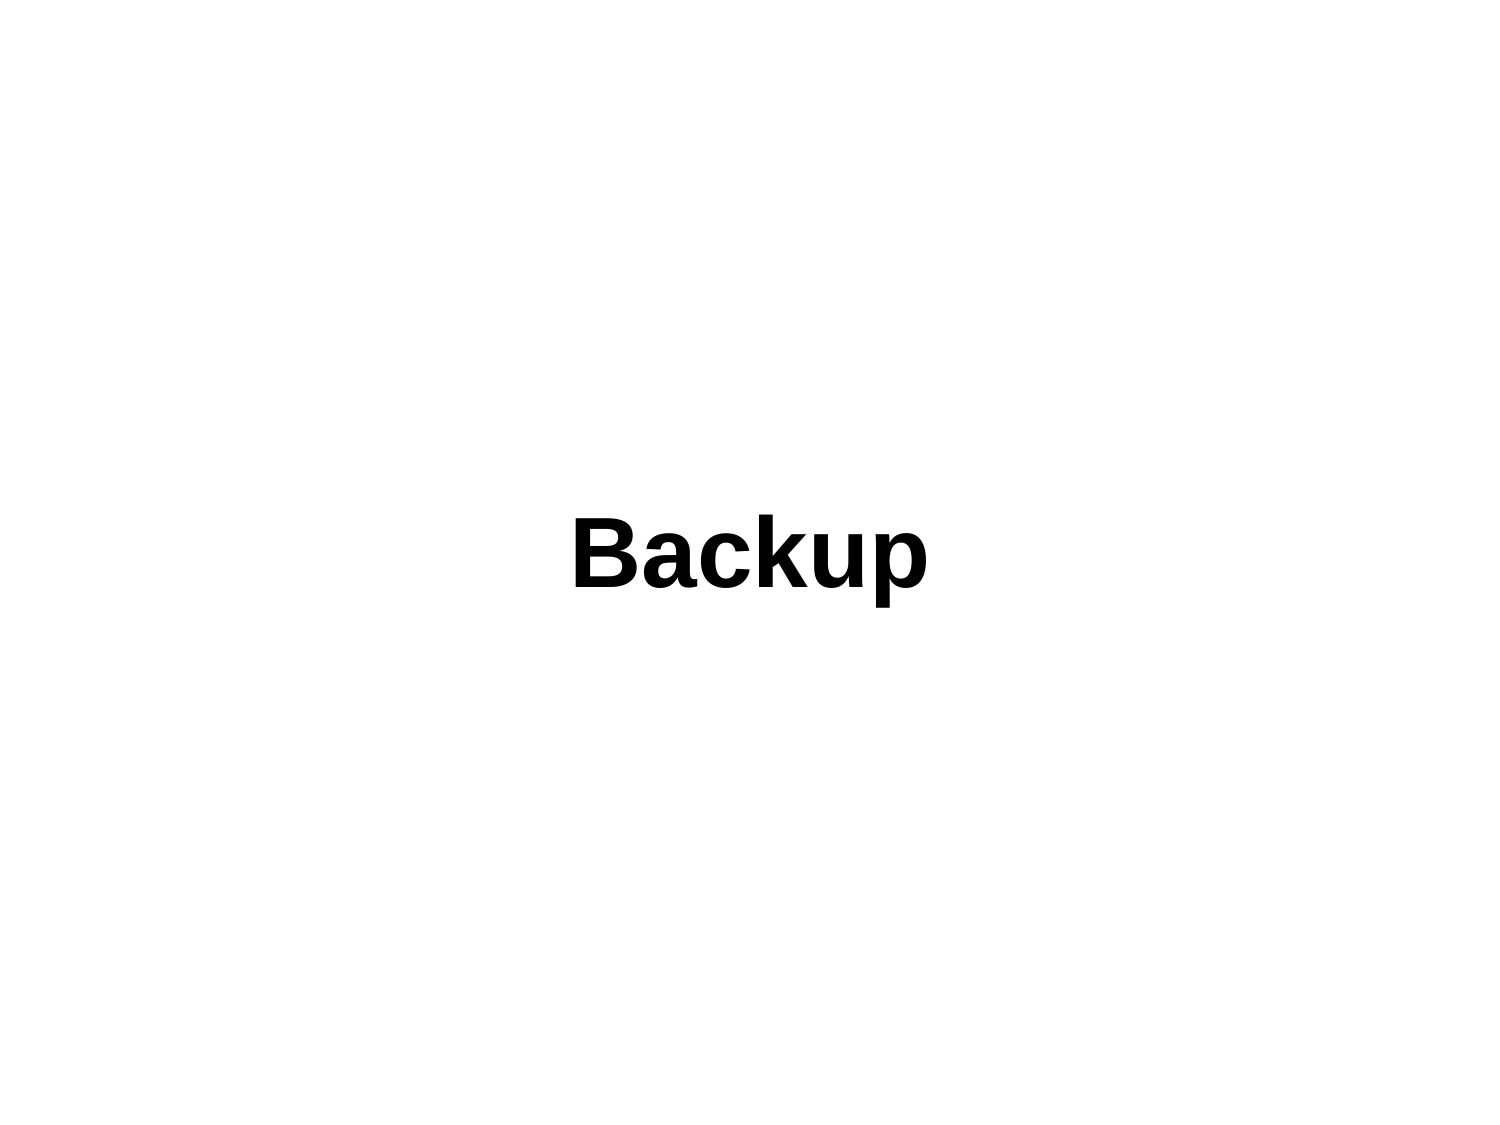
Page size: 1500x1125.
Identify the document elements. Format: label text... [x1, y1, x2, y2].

text_box Backup [0, 498, 1500, 611]
